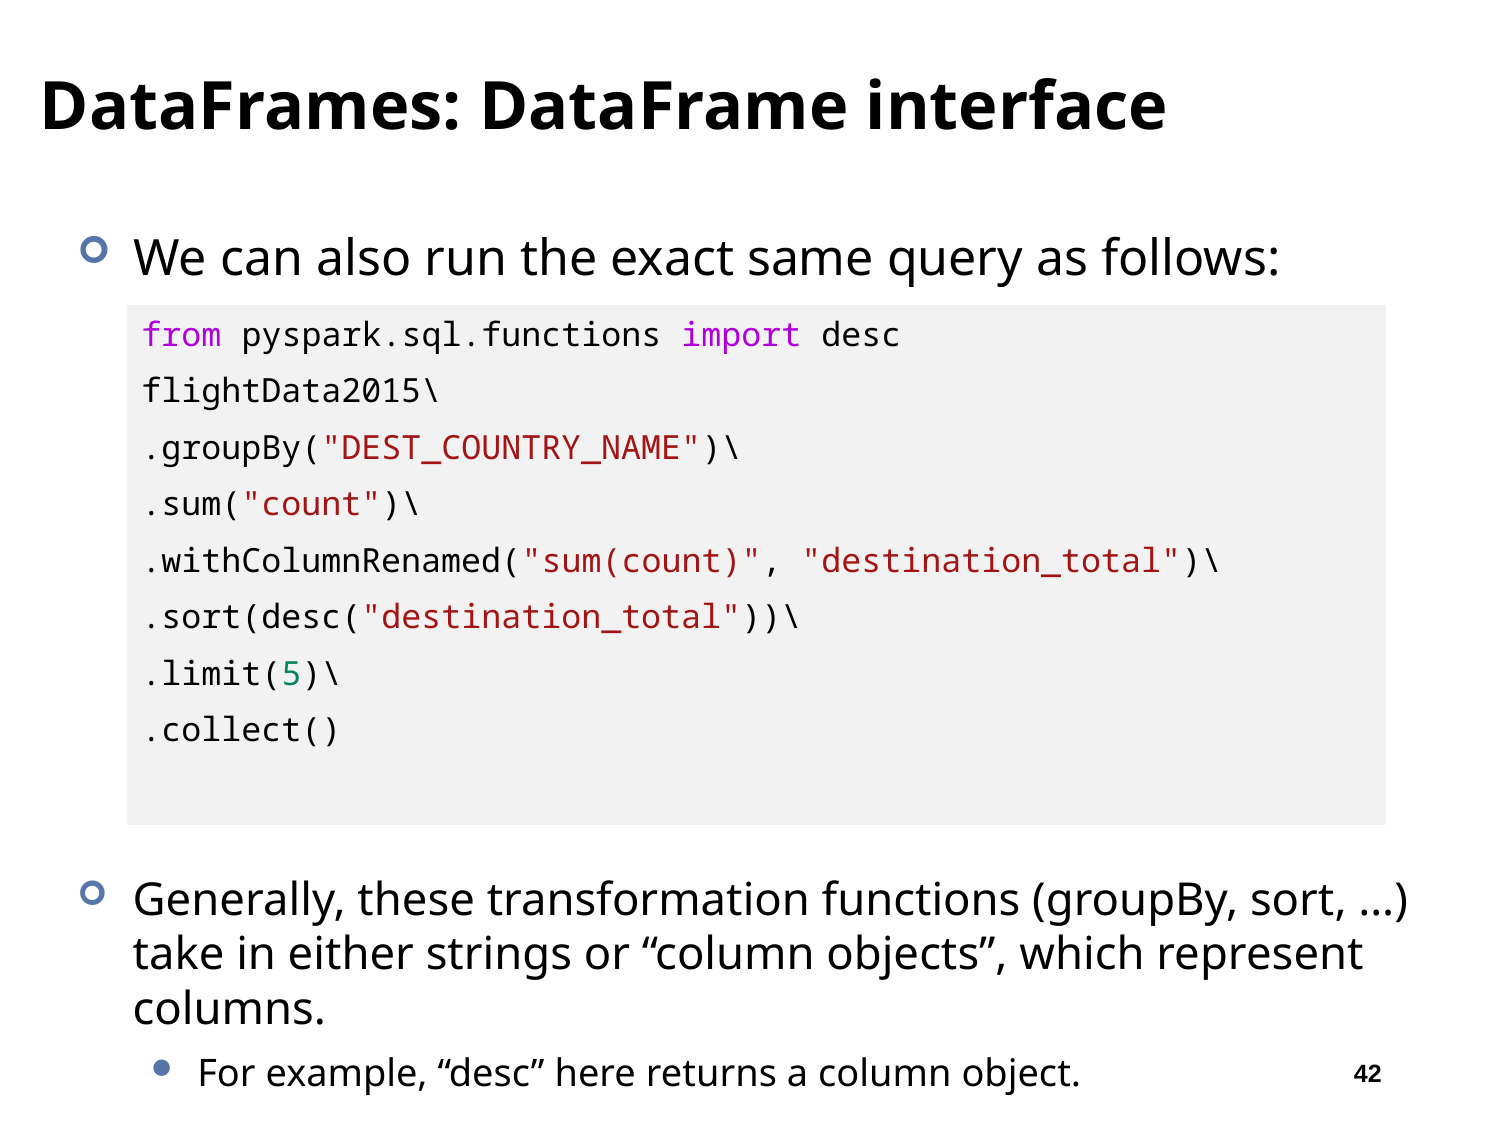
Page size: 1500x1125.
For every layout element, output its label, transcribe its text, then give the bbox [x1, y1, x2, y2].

slide_number 42 [1059, 1042, 1397, 1103]
text_box from pyspark.sql.functions import desc flightData2015\ .groupBy("DEST_COUNTRY_NAME")\ .sum("count")\ .withColumnRenamed("sum(count)", "destination_total")\ .sort(desc("destination_total"))\ .limit(5)\ .collect() [126, 305, 1386, 825]
title DataFrames: DataFrame interface [24, 18, 1451, 188]
list Generally, these transformation functions (groupBy, sort, …) take in either strings or “column objects”, which represent columns. For example, “desc” here returns a column object. [62, 862, 1451, 1103]
text_box We can also run the exact same query as follows: [62, 217, 1475, 606]
